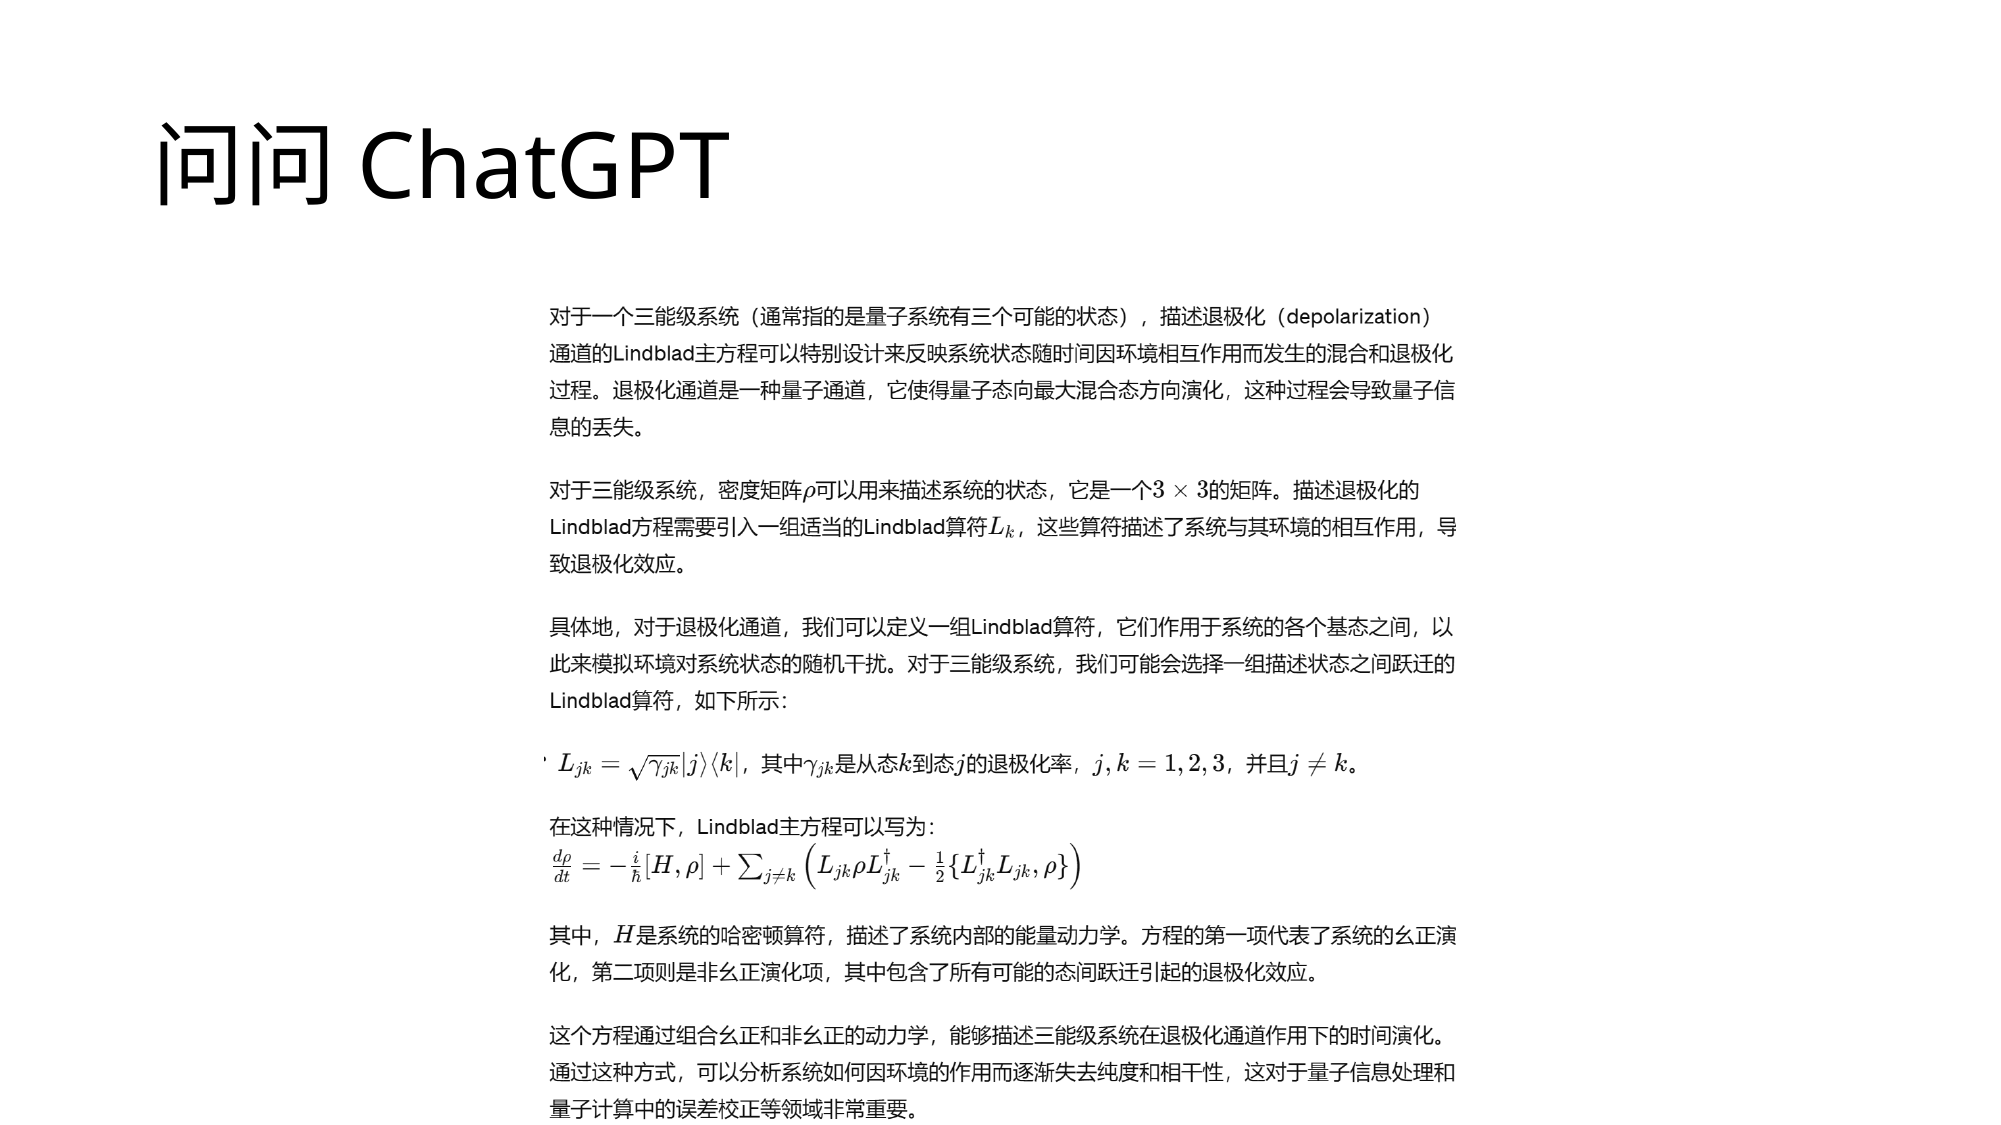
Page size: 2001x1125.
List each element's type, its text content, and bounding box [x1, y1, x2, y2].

title 问问ChatGPT [137, 59, 1863, 278]
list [544, 299, 1456, 1125]
